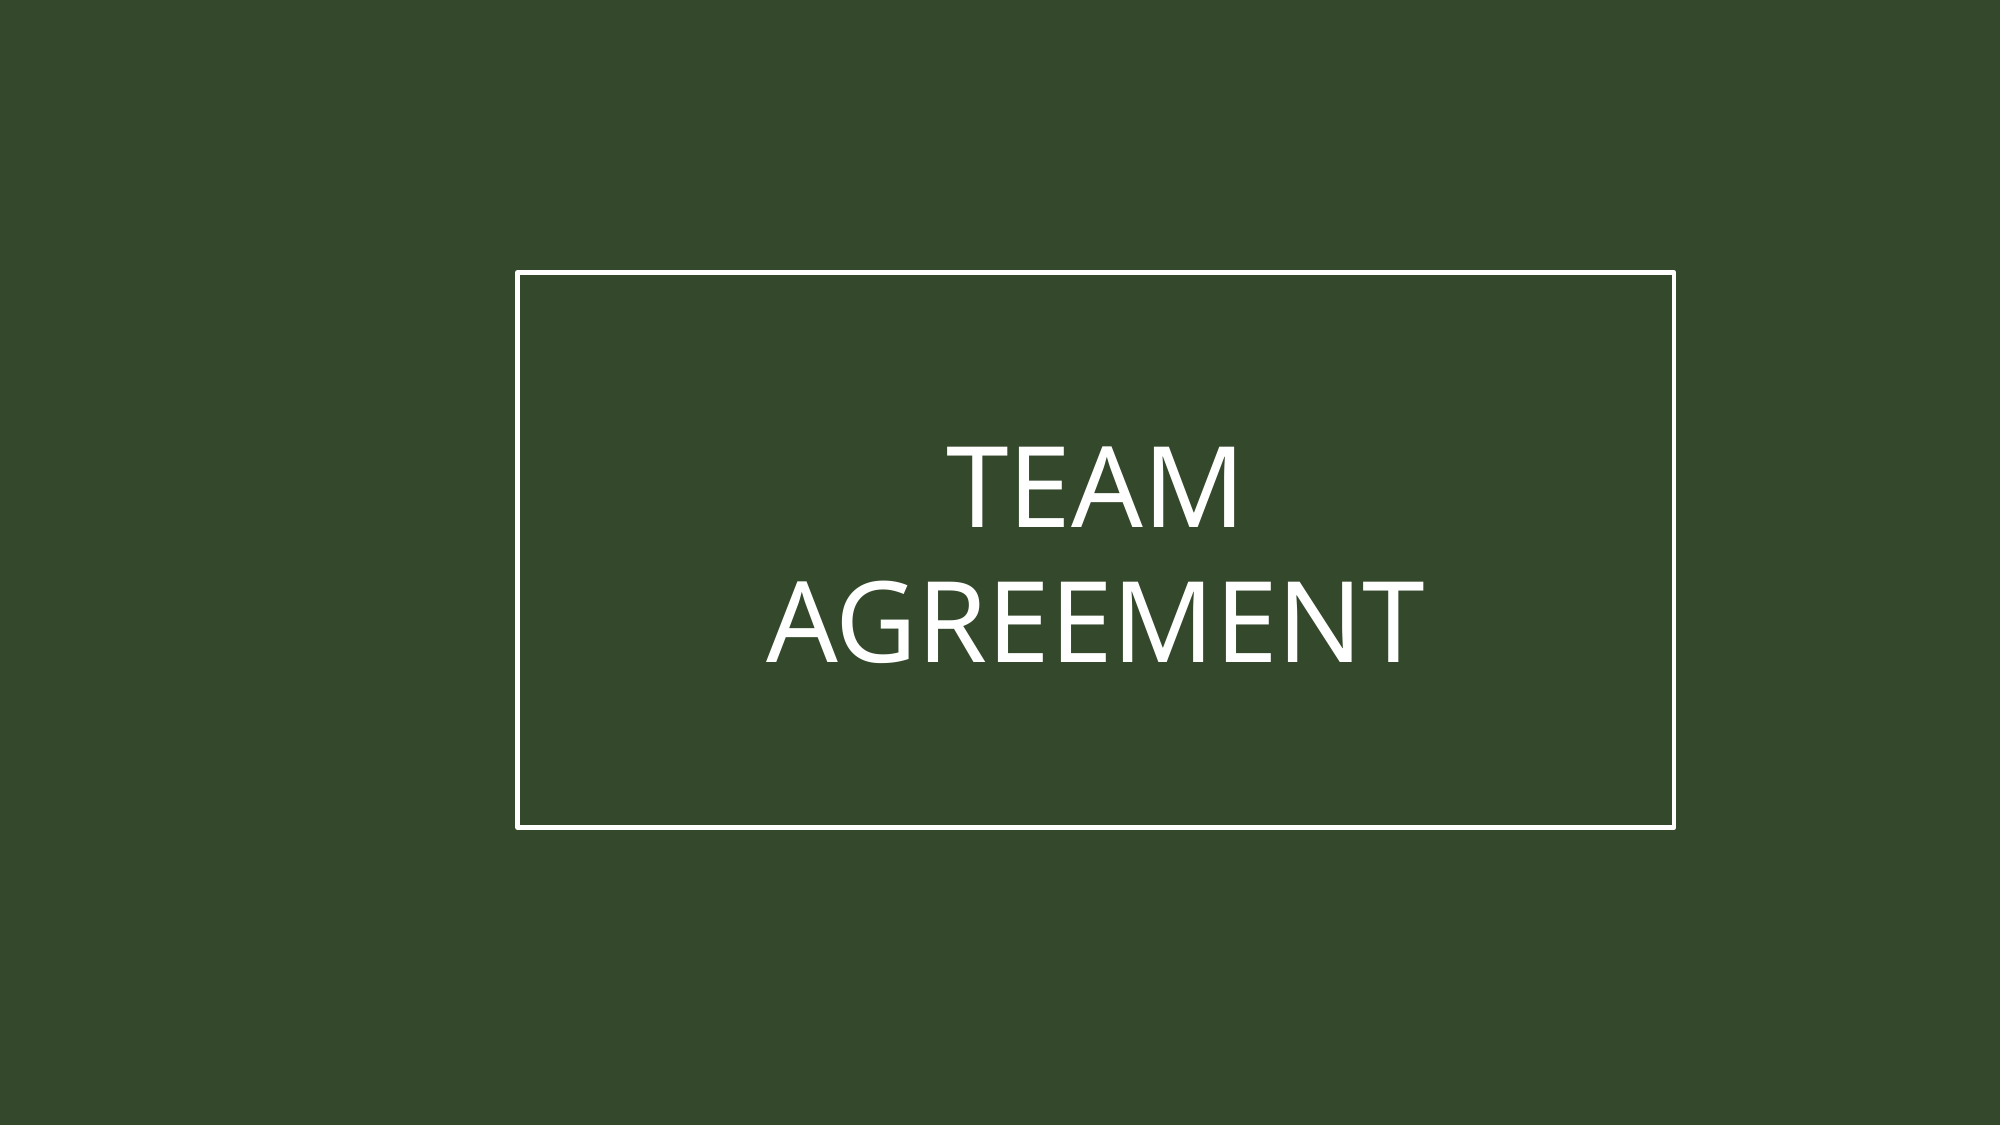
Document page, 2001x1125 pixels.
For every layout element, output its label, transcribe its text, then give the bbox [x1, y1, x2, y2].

text_box TEAM AGREEMENT [517, 272, 1675, 828]
